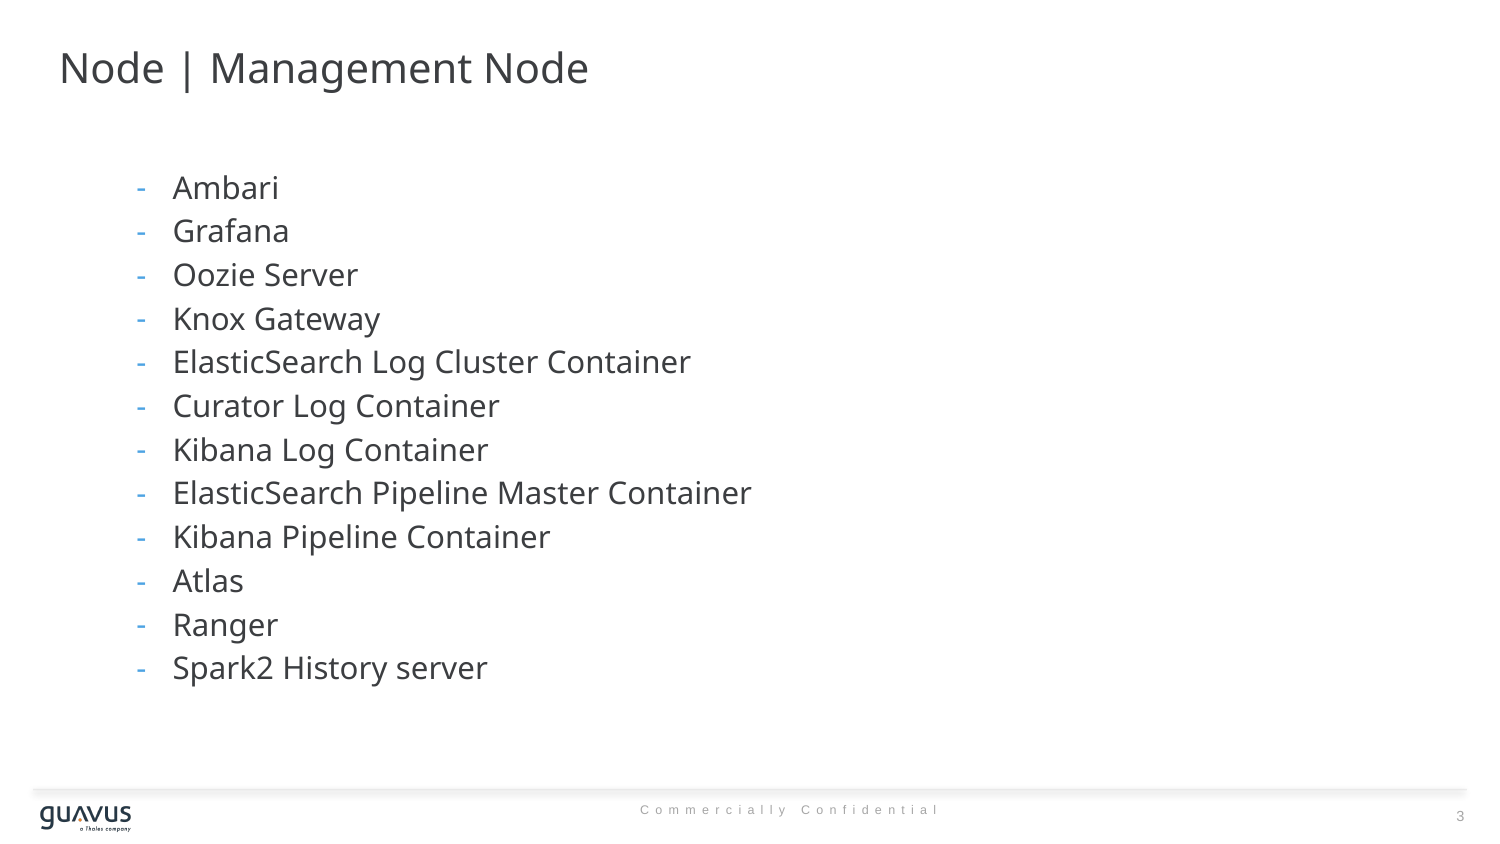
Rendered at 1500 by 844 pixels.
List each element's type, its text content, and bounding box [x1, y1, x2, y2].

title Node | Management Node [43, 10, 1467, 130]
picture [27, 796, 146, 841]
list Ambari Grafana Oozie Server Knox Gateway ElasticSearch Log Cluster Container Curator Log Container Kibana Log Container ElasticSearch Pipeline Master Container Kibana Pipeline Container Atlas Ranger Spark2 History server [44, 160, 1444, 740]
